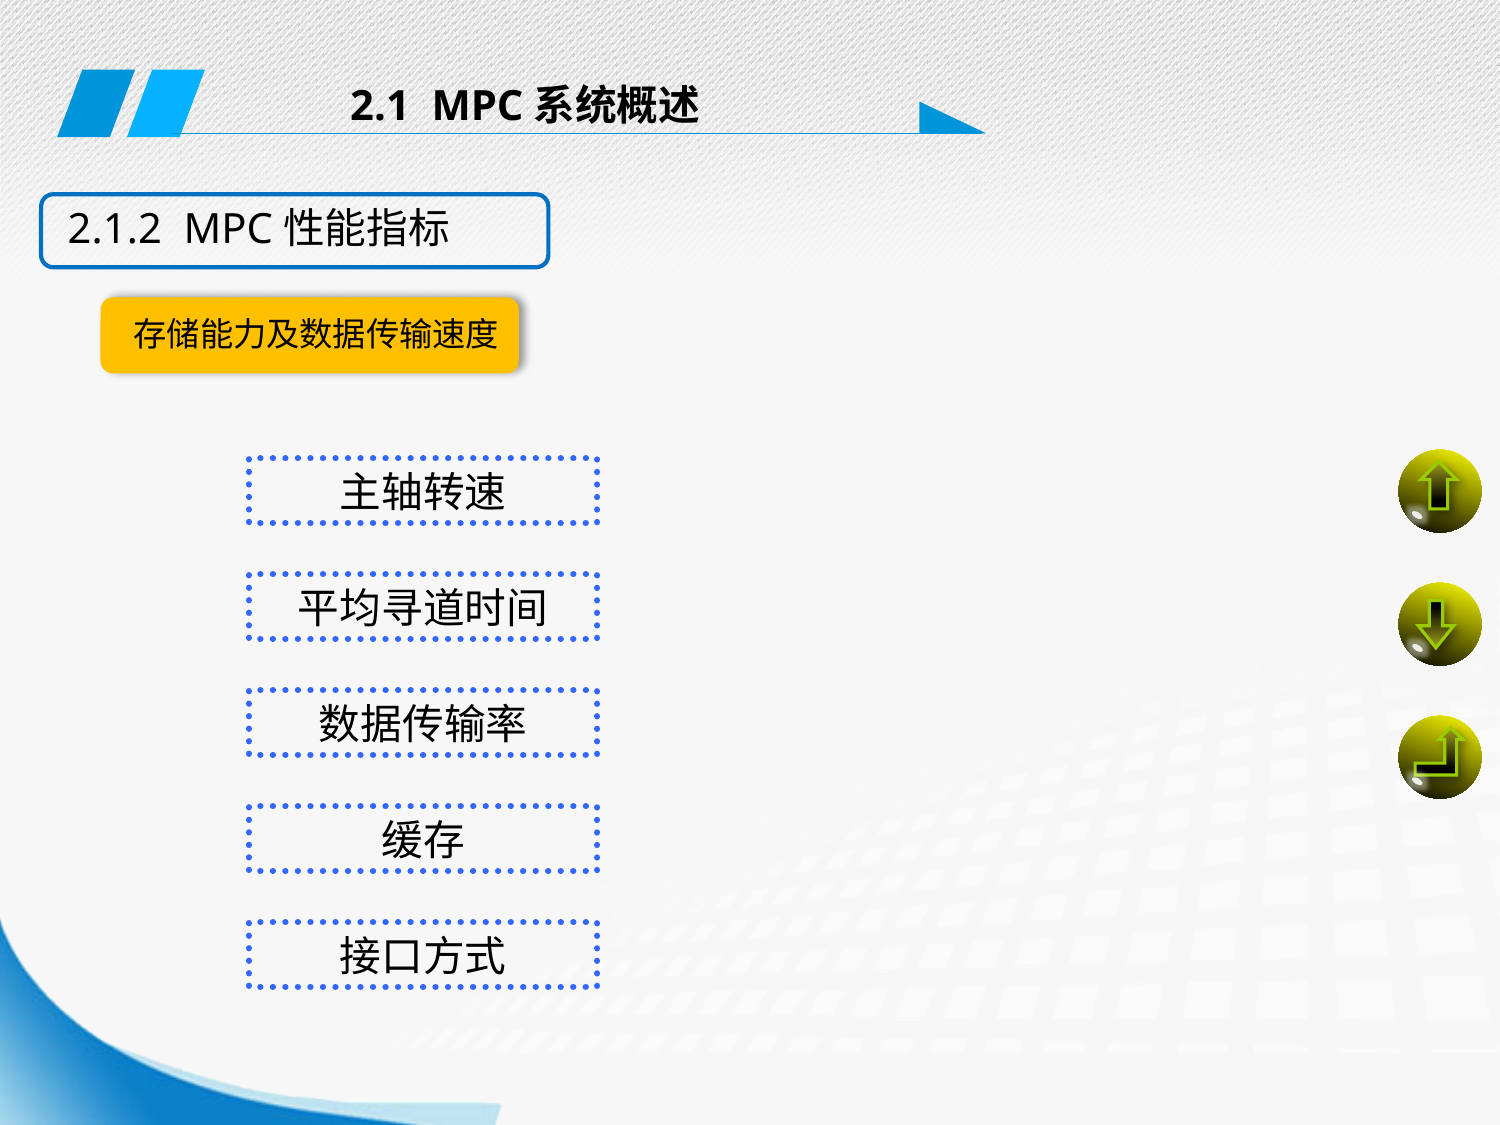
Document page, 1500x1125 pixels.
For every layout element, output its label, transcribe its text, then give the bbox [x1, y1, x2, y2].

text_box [1398, 582, 1482, 666]
text_box [100, 297, 519, 374]
text_box 平均寻道时间 [248, 574, 598, 639]
text_box 接口方式 [248, 922, 598, 987]
picture [0, 0, 1500, 1125]
text_box 存储能力及数据传输速度 [118, 305, 538, 361]
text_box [1398, 449, 1482, 533]
text_box 2.1 MPC系统概述 [335, 71, 716, 137]
text_box 数据传输率 [248, 690, 598, 755]
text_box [1398, 715, 1482, 799]
text_box 缓存 [248, 806, 598, 872]
text_box 主轴转速 [248, 458, 598, 524]
text_box [38, 192, 551, 270]
